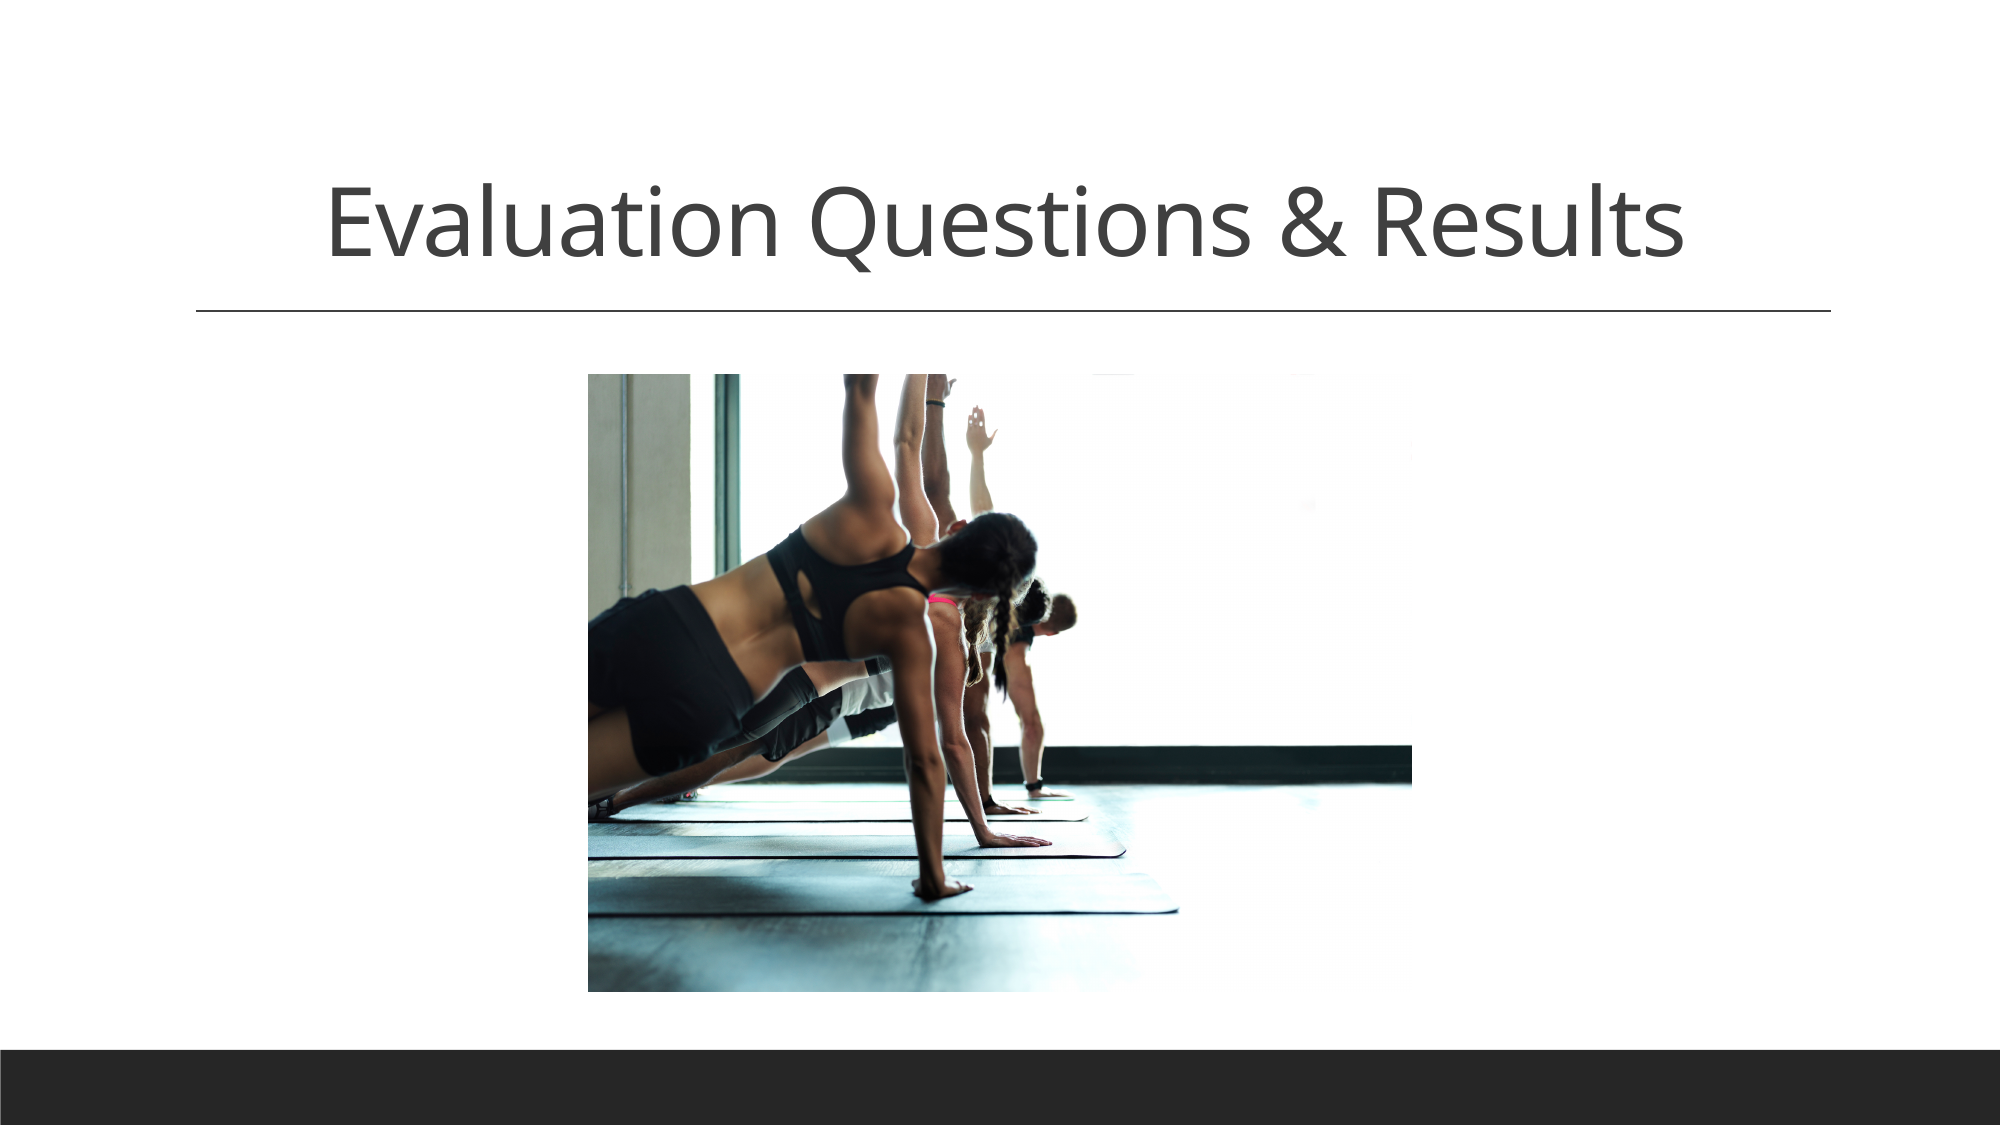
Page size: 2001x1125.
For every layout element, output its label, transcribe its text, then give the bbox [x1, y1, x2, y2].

title Evaluation Questions & Results [180, 47, 1830, 285]
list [587, 373, 1413, 992]
